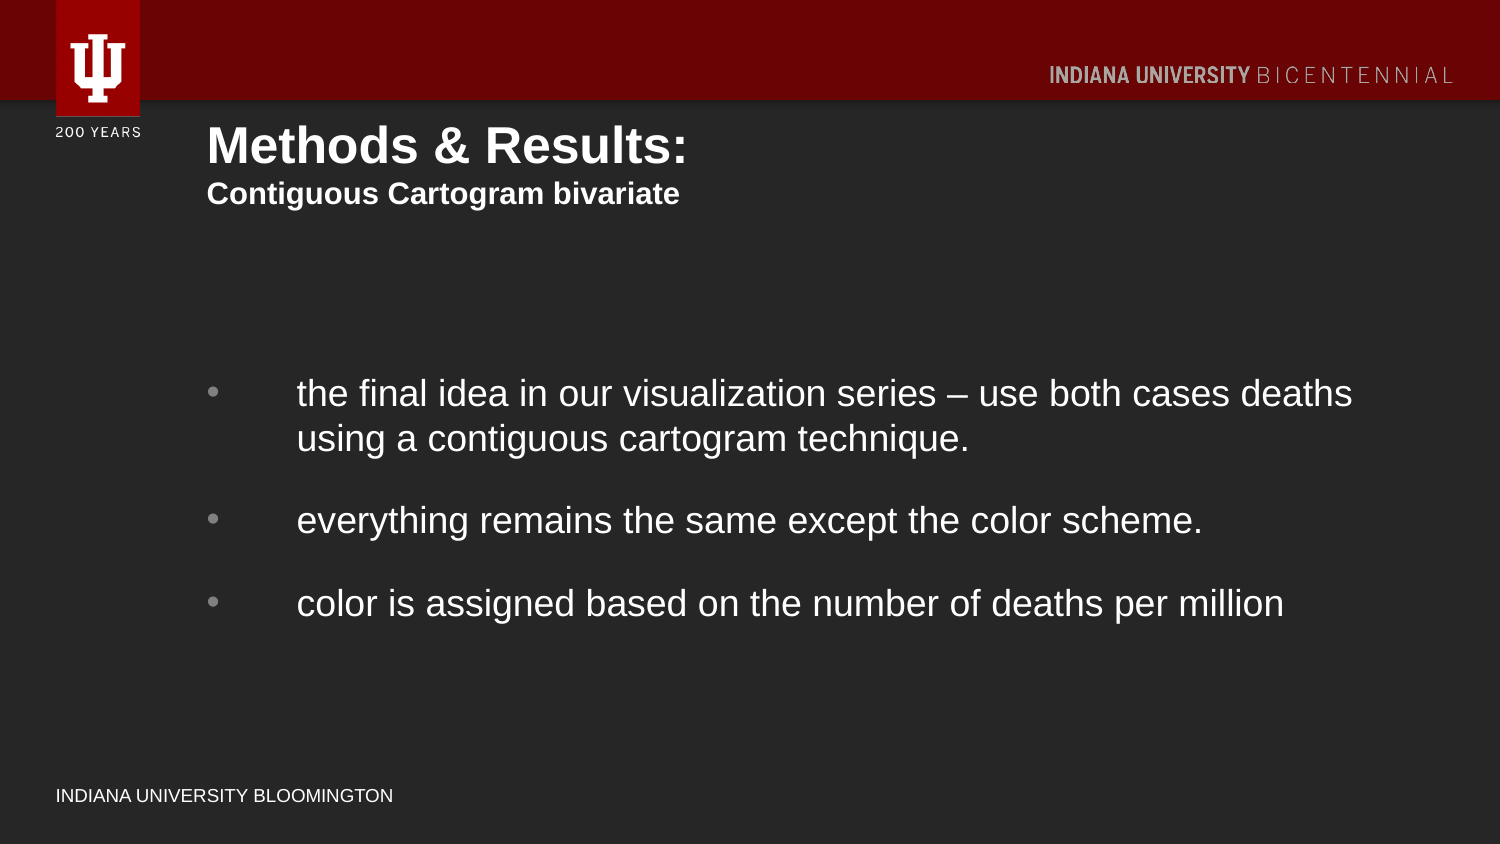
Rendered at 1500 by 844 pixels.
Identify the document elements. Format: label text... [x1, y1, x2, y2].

picture [44, 0, 153, 144]
title Methods & Results: Contiguous Cartogram bivariate [191, 104, 1400, 219]
text_box the final idea in our visualization series – use both cases deaths using a contiguous cartogram technique. everything remains the same except the color scheme. color is assigned based on the number of deaths per million [191, 361, 1400, 786]
